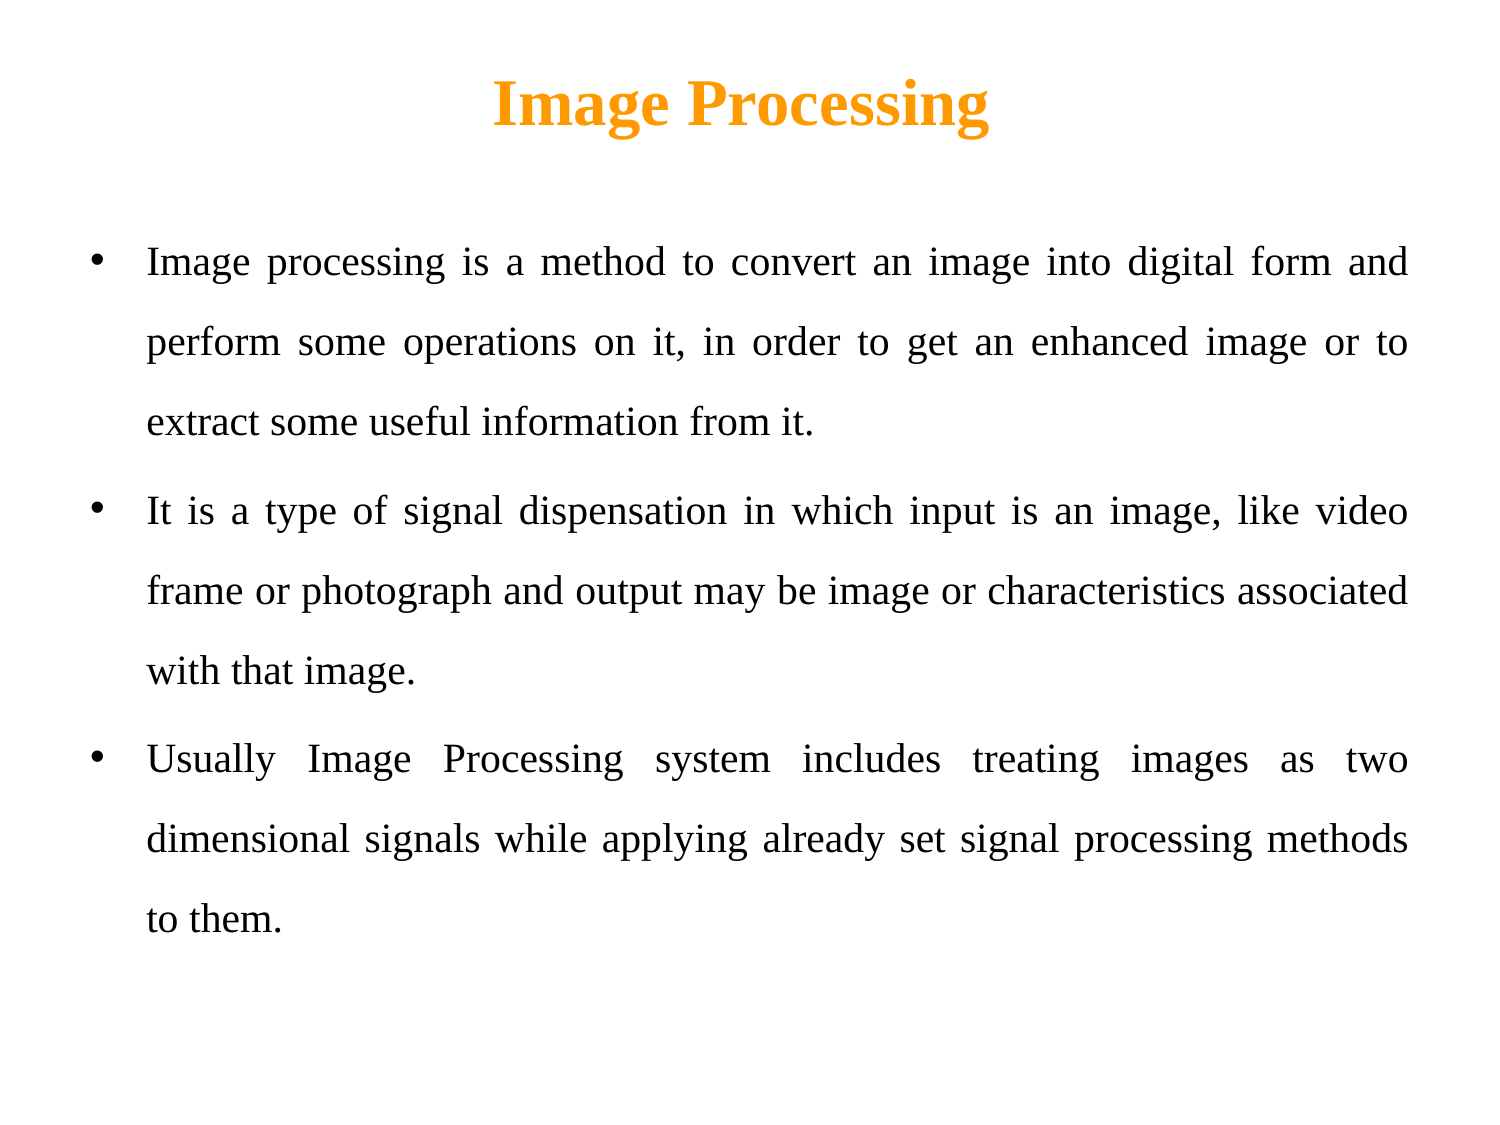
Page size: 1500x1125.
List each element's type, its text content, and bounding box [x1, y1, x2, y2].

list Image processing is a method to convert an image into digital form and perform some operations on it, in order to get an enhanced image or to extract some useful information from it. It is a type of signal dispensation in which input is an image, like video frame or photograph and output may be image or characteristics associated with that image. Usually Image Processing system includes treating images as two dimensional signals while applying already set signal processing methods to them. [75, 196, 1425, 1005]
title Image Processing [75, 45, 1425, 196]
